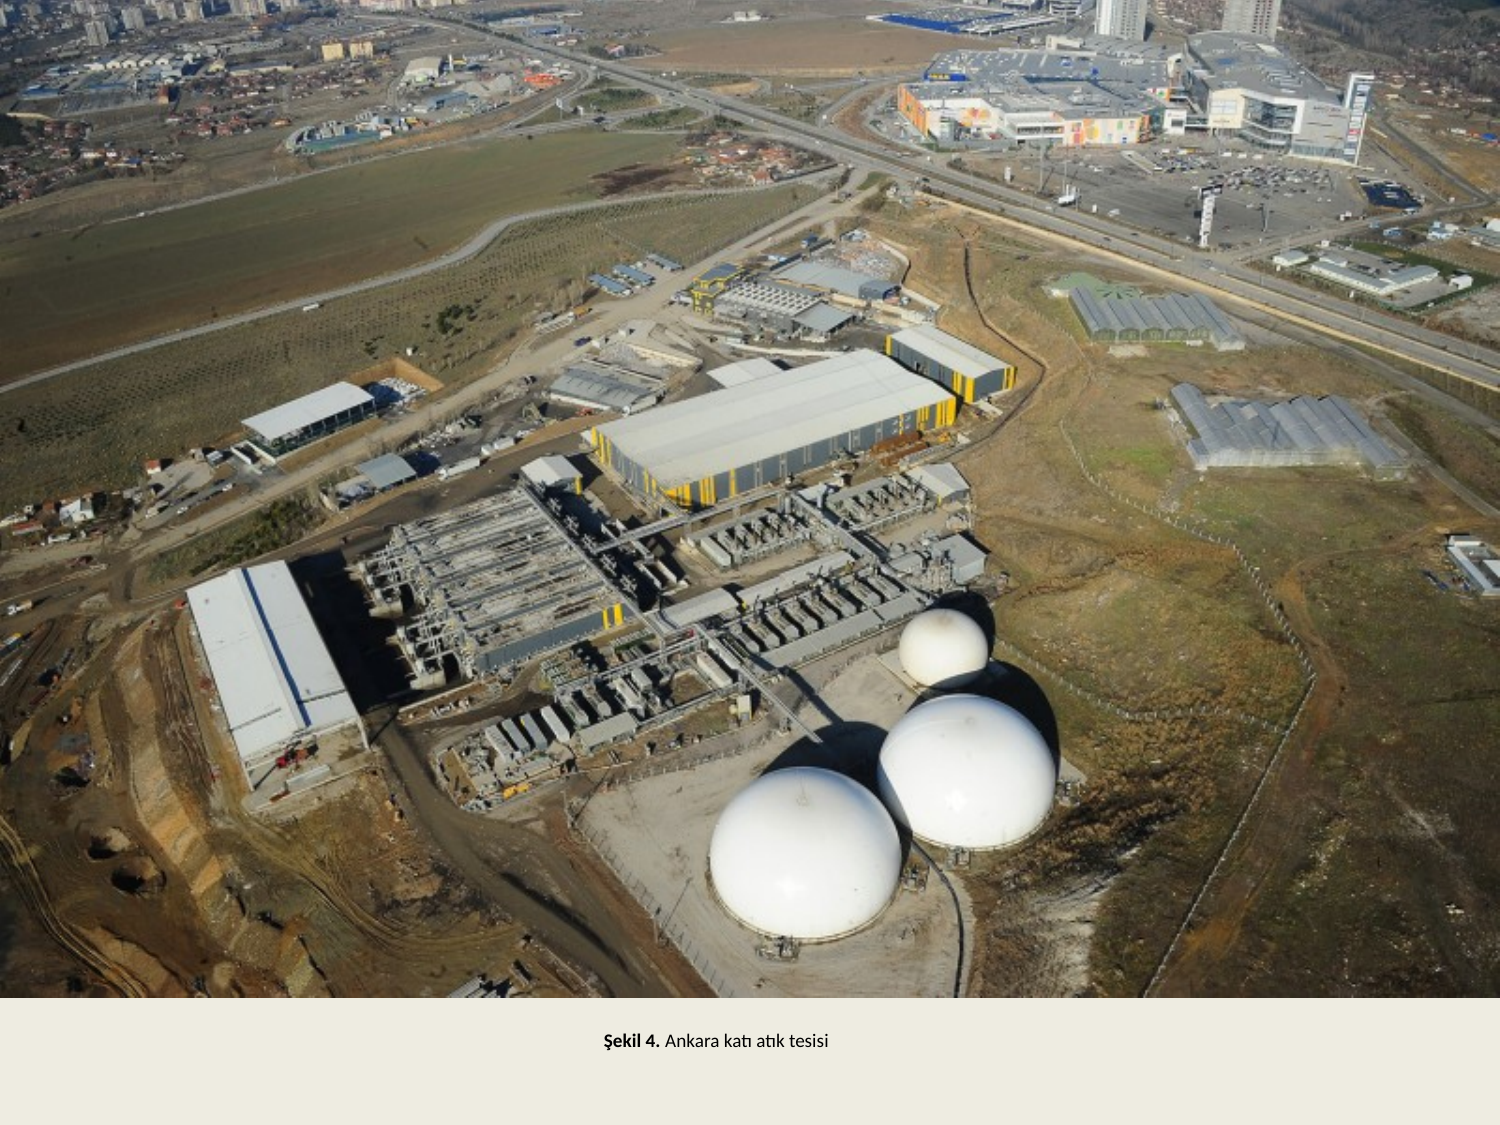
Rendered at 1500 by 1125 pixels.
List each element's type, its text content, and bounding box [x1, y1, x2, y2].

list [0, 0, 1500, 998]
title Şekil 4. Ankara katı atık tesisi [41, 1006, 1392, 1092]
